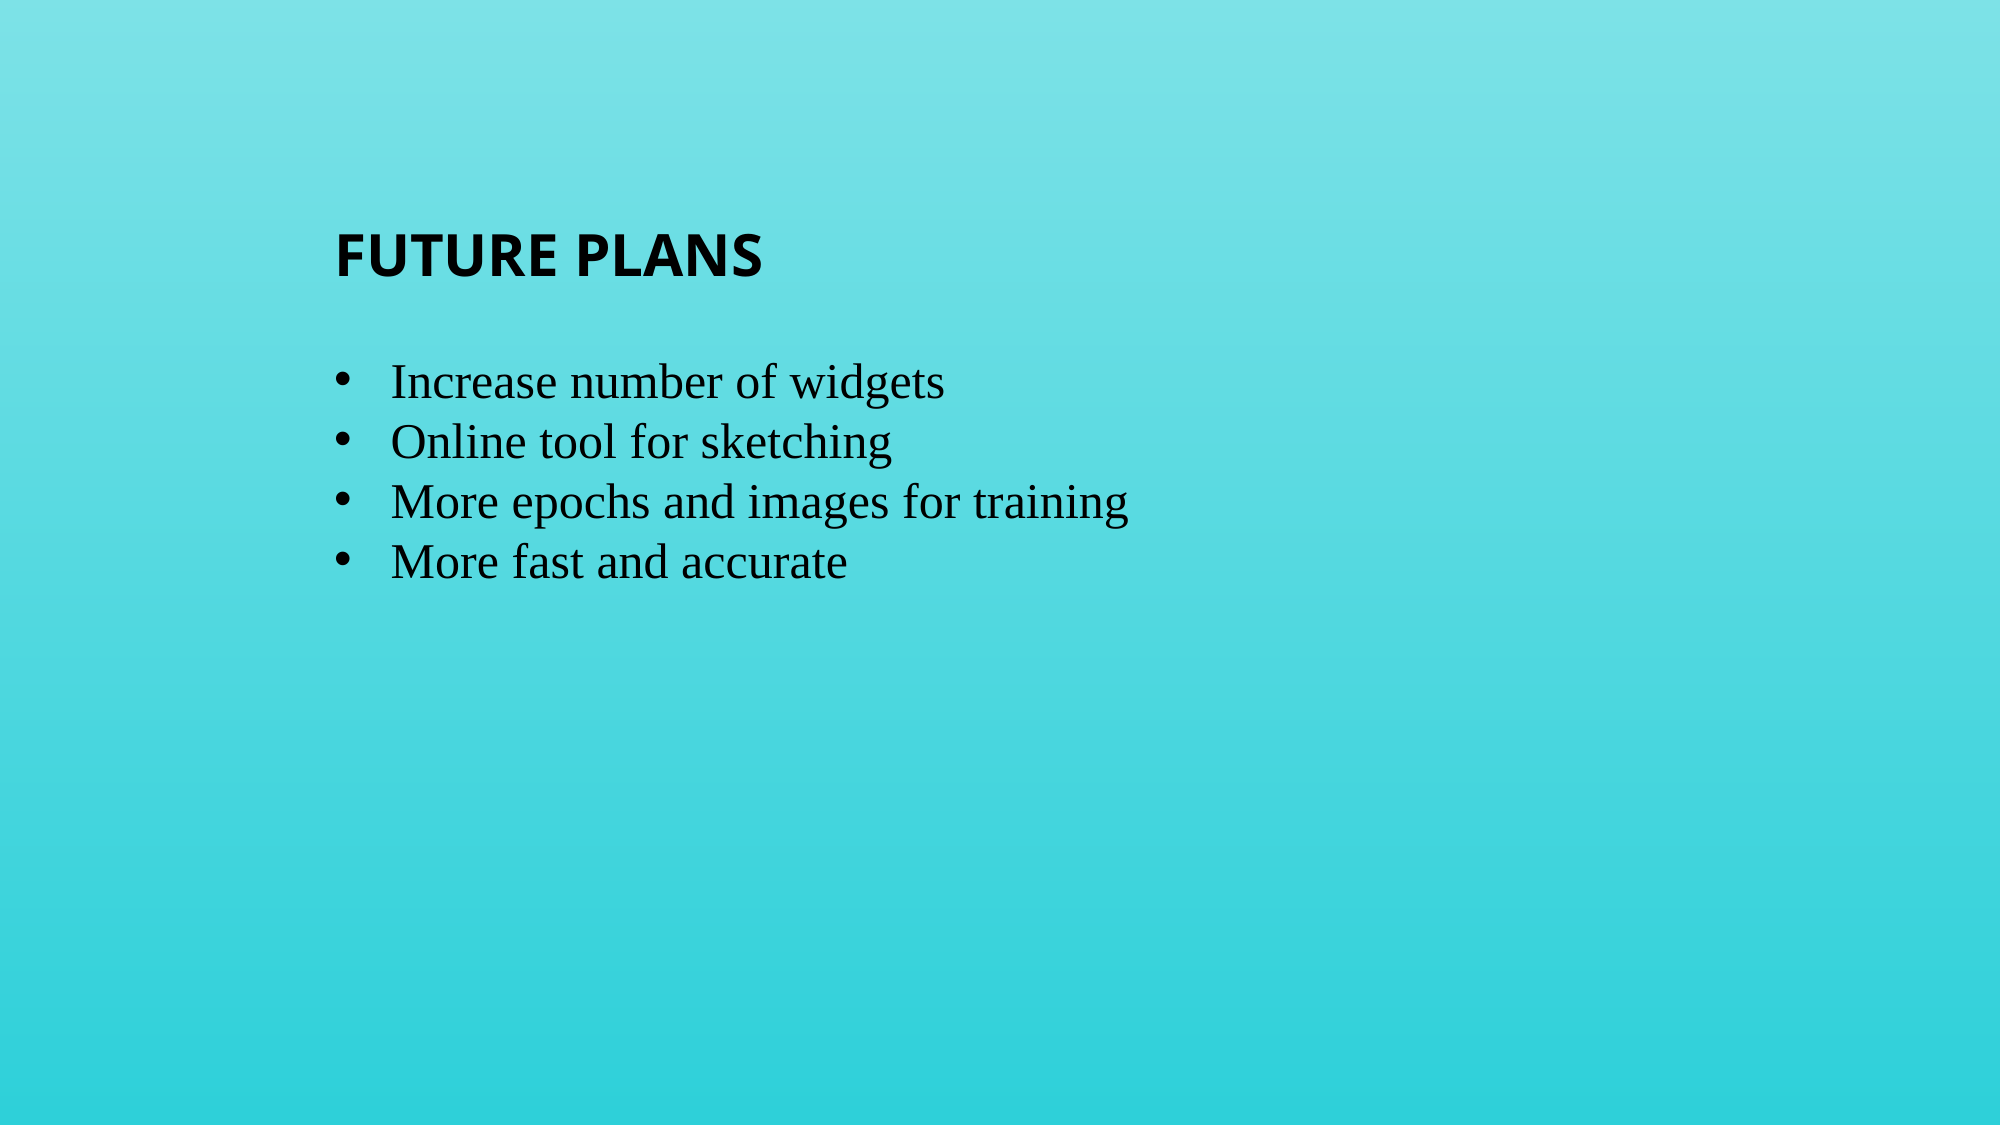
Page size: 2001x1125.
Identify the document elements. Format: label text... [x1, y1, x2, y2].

text_box FUTURE PLANS Increase number of widgets Online tool for sketching More epochs and images for training More fast and accurate [319, 210, 1681, 596]
